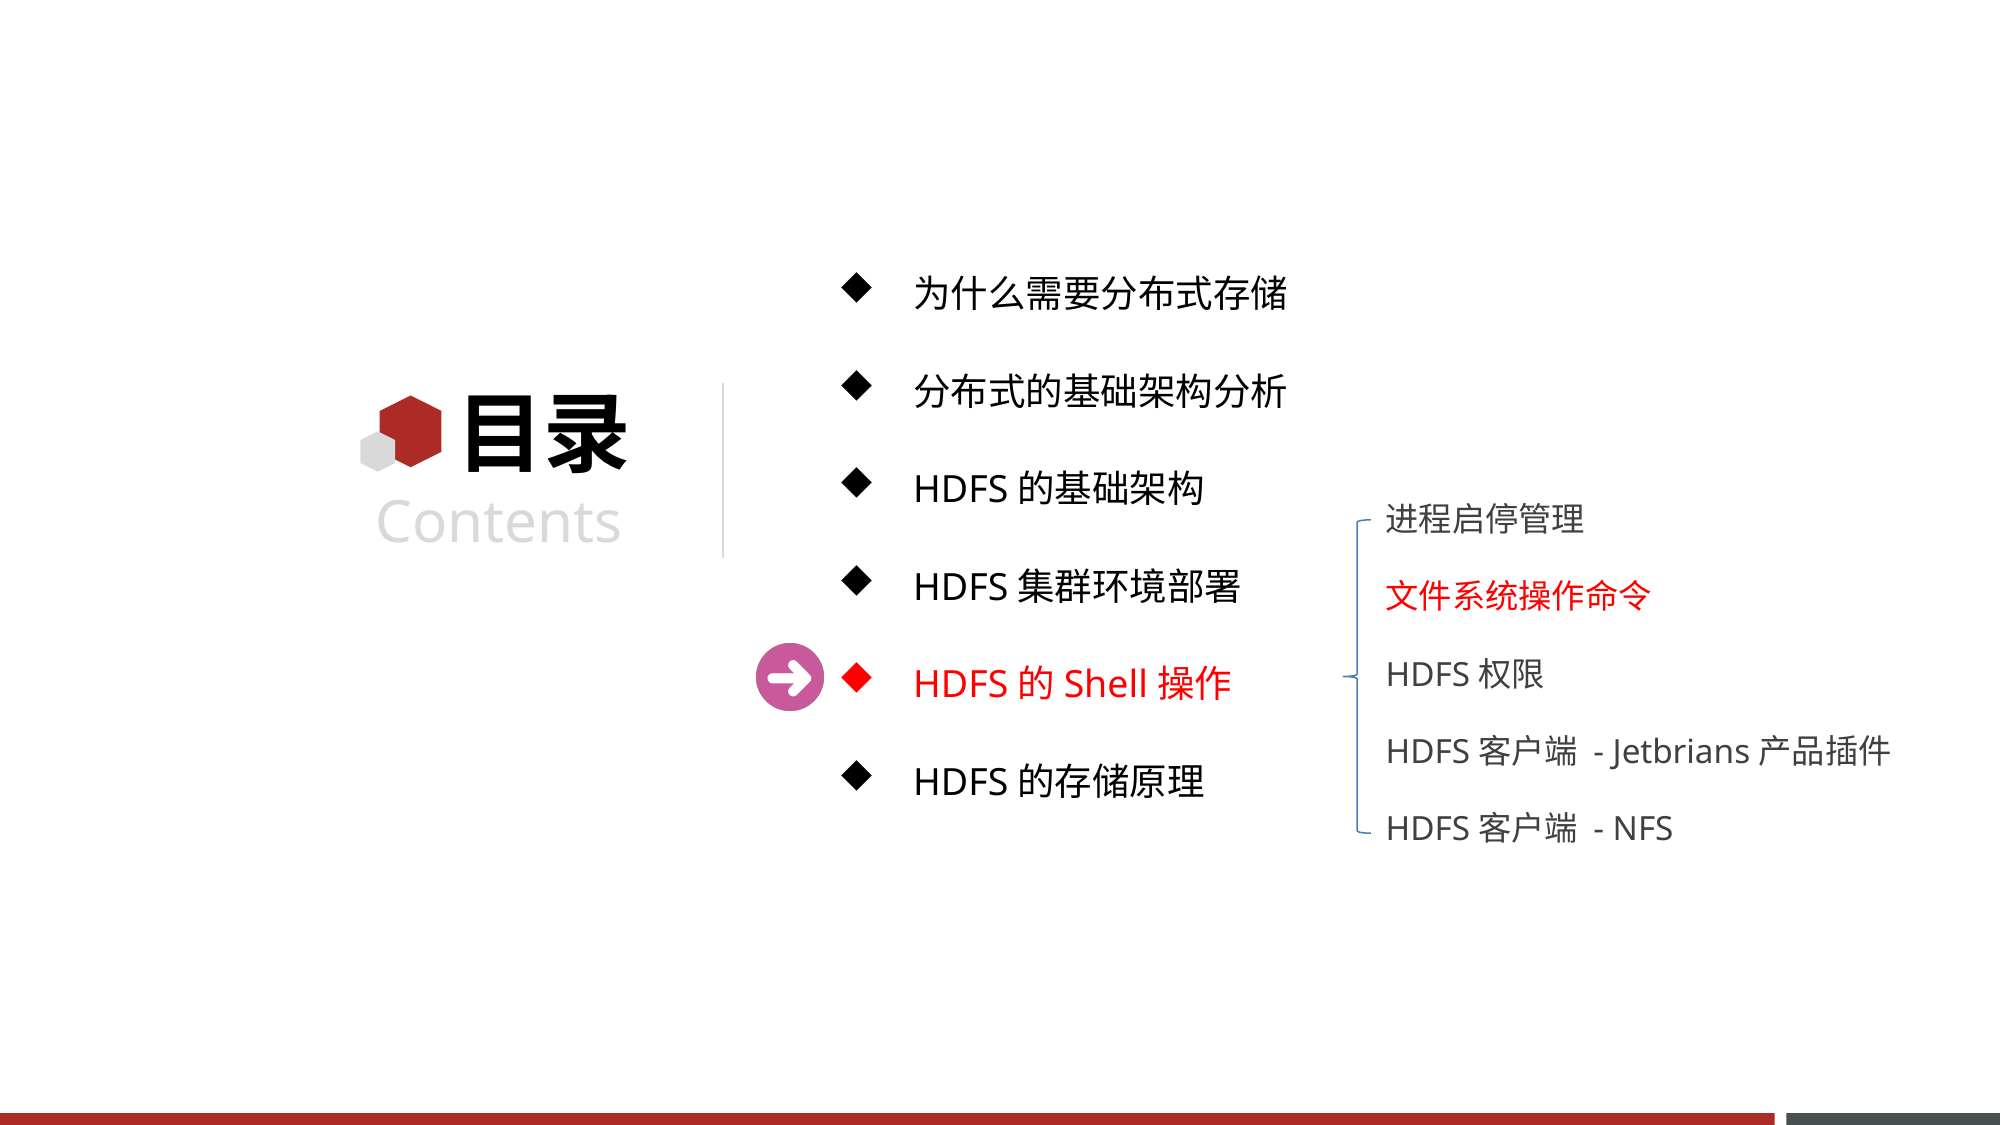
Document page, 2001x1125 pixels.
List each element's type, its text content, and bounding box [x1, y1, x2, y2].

picture [755, 643, 824, 712]
text_box 为什么需要分布式存储 分布式的基础架构分析 HDFS的基础架构 HDFS集群环境部署 HDFS的Shell操作 HDFS的存储原理 [823, 165, 1804, 864]
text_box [1343, 490, 1927, 856]
